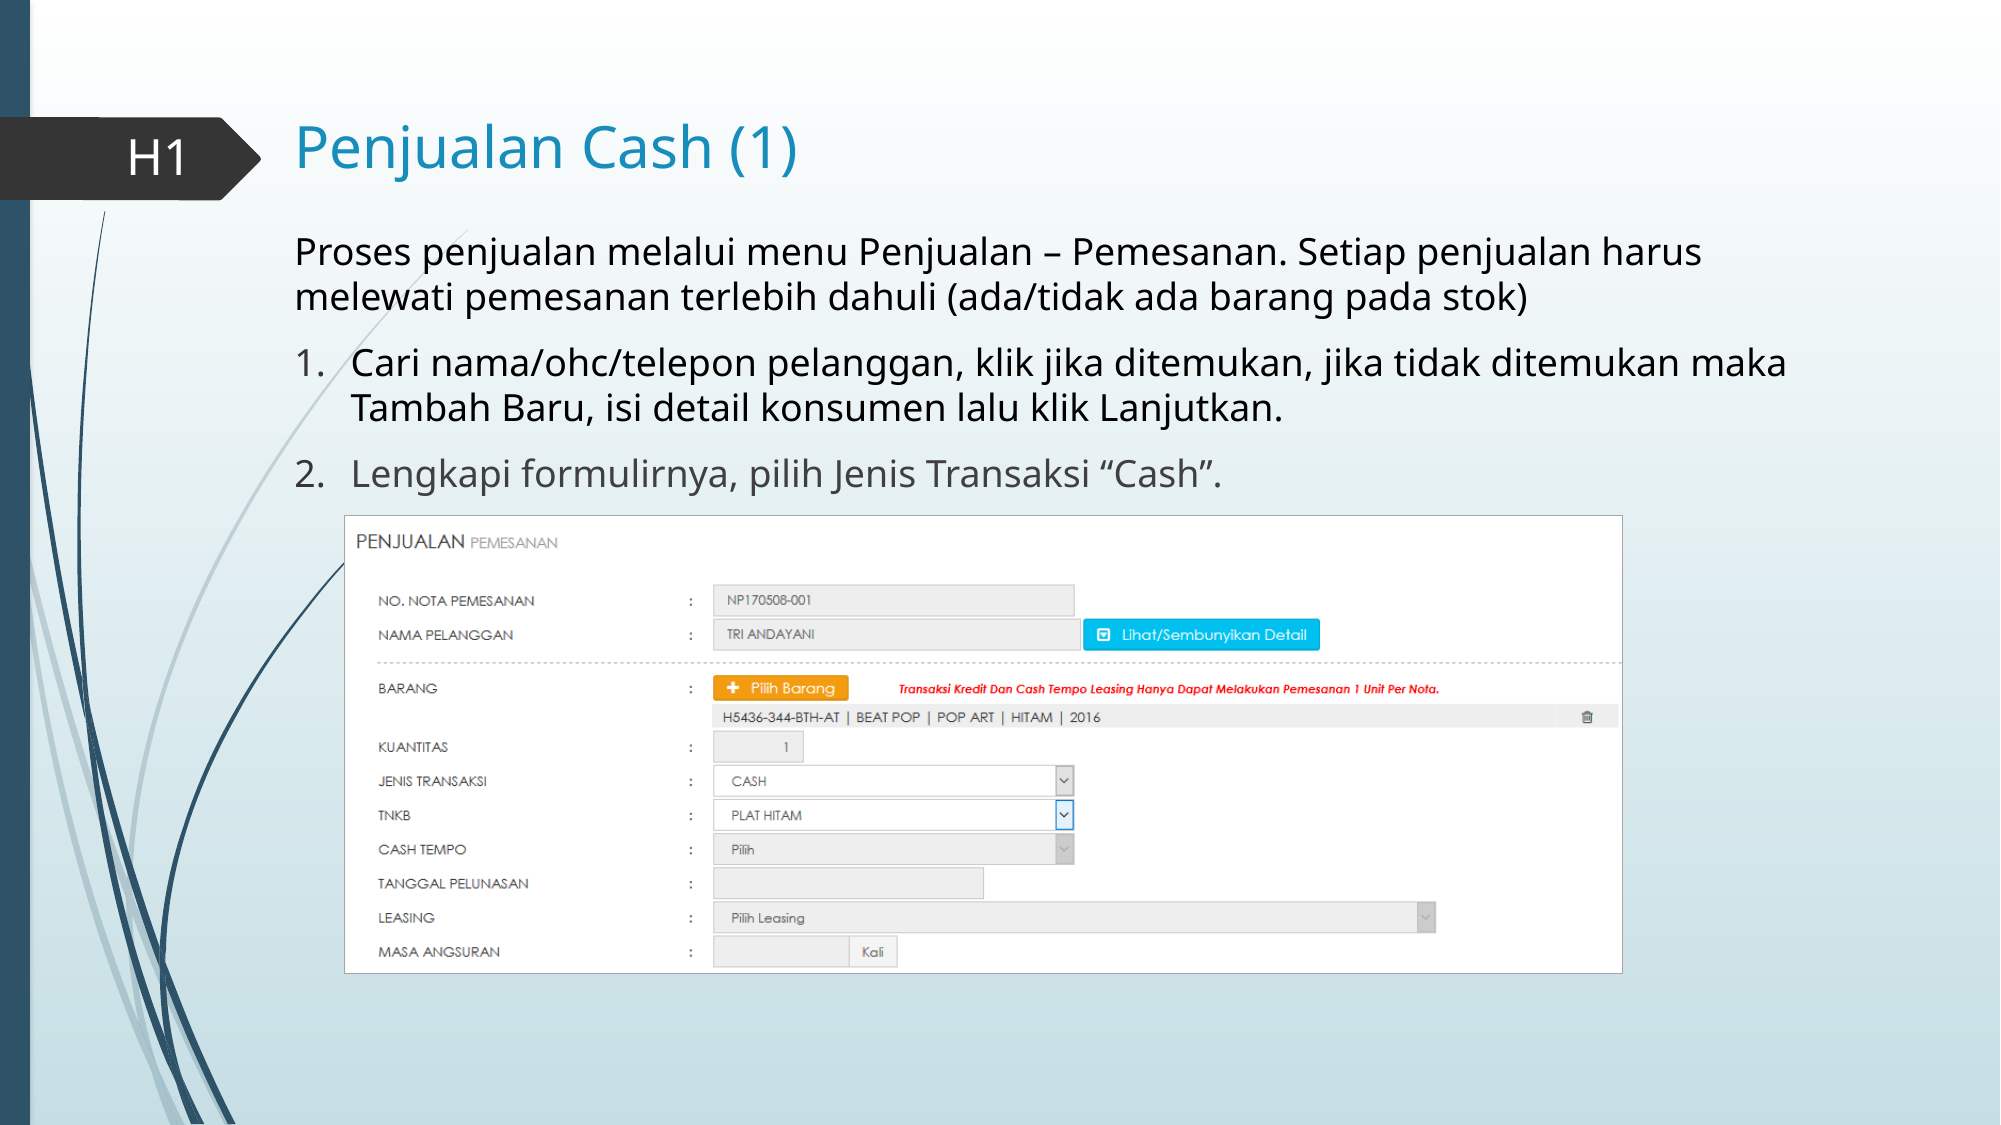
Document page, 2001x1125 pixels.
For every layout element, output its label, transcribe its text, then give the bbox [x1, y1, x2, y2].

text_box [11, 159, 187, 221]
text_box Proses penjualan melalui menu Penjualan – Pemesanan. Setiap penjualan harus melewati pemesanan terlebih dahuli (ada/tidak ada barang pada stok) Cari nama/ohc/telepon pelanggan, klik jika ditemukan, jika tidak ditemukan maka Tambah Baru, isi detail konsumen lalu klik Lanjutkan. Lengkapi formulirnya, pilih Jenis Transaksi “Cash”. [279, 220, 1888, 844]
picture [344, 515, 1623, 974]
text_box H1 [52, 117, 207, 197]
title Penjualan Cash (1) [279, 102, 1888, 197]
